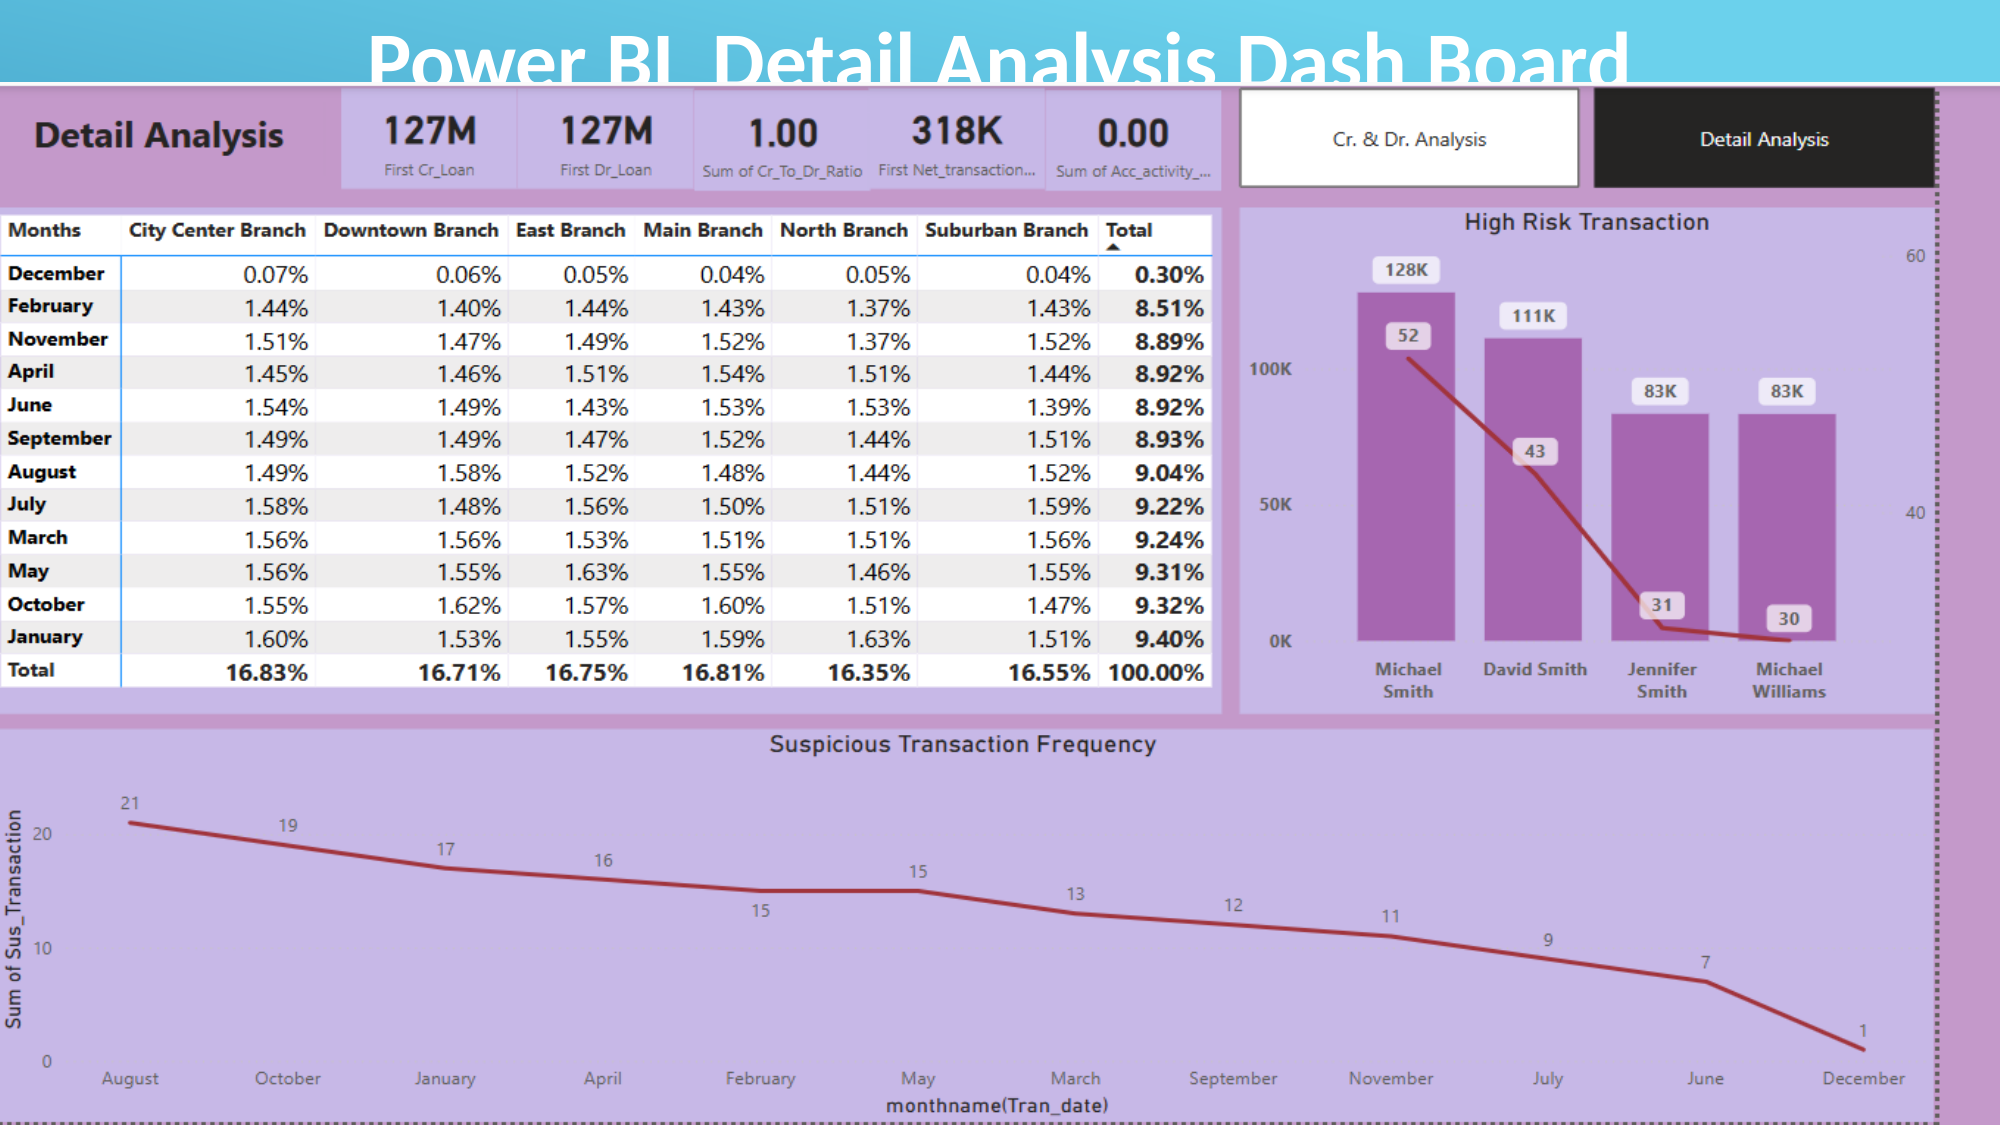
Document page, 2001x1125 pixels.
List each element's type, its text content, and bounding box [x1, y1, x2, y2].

picture [0, 81, 2000, 1125]
text_box Power BI Detail Analysis Dash Board [352, 0, 1648, 81]
